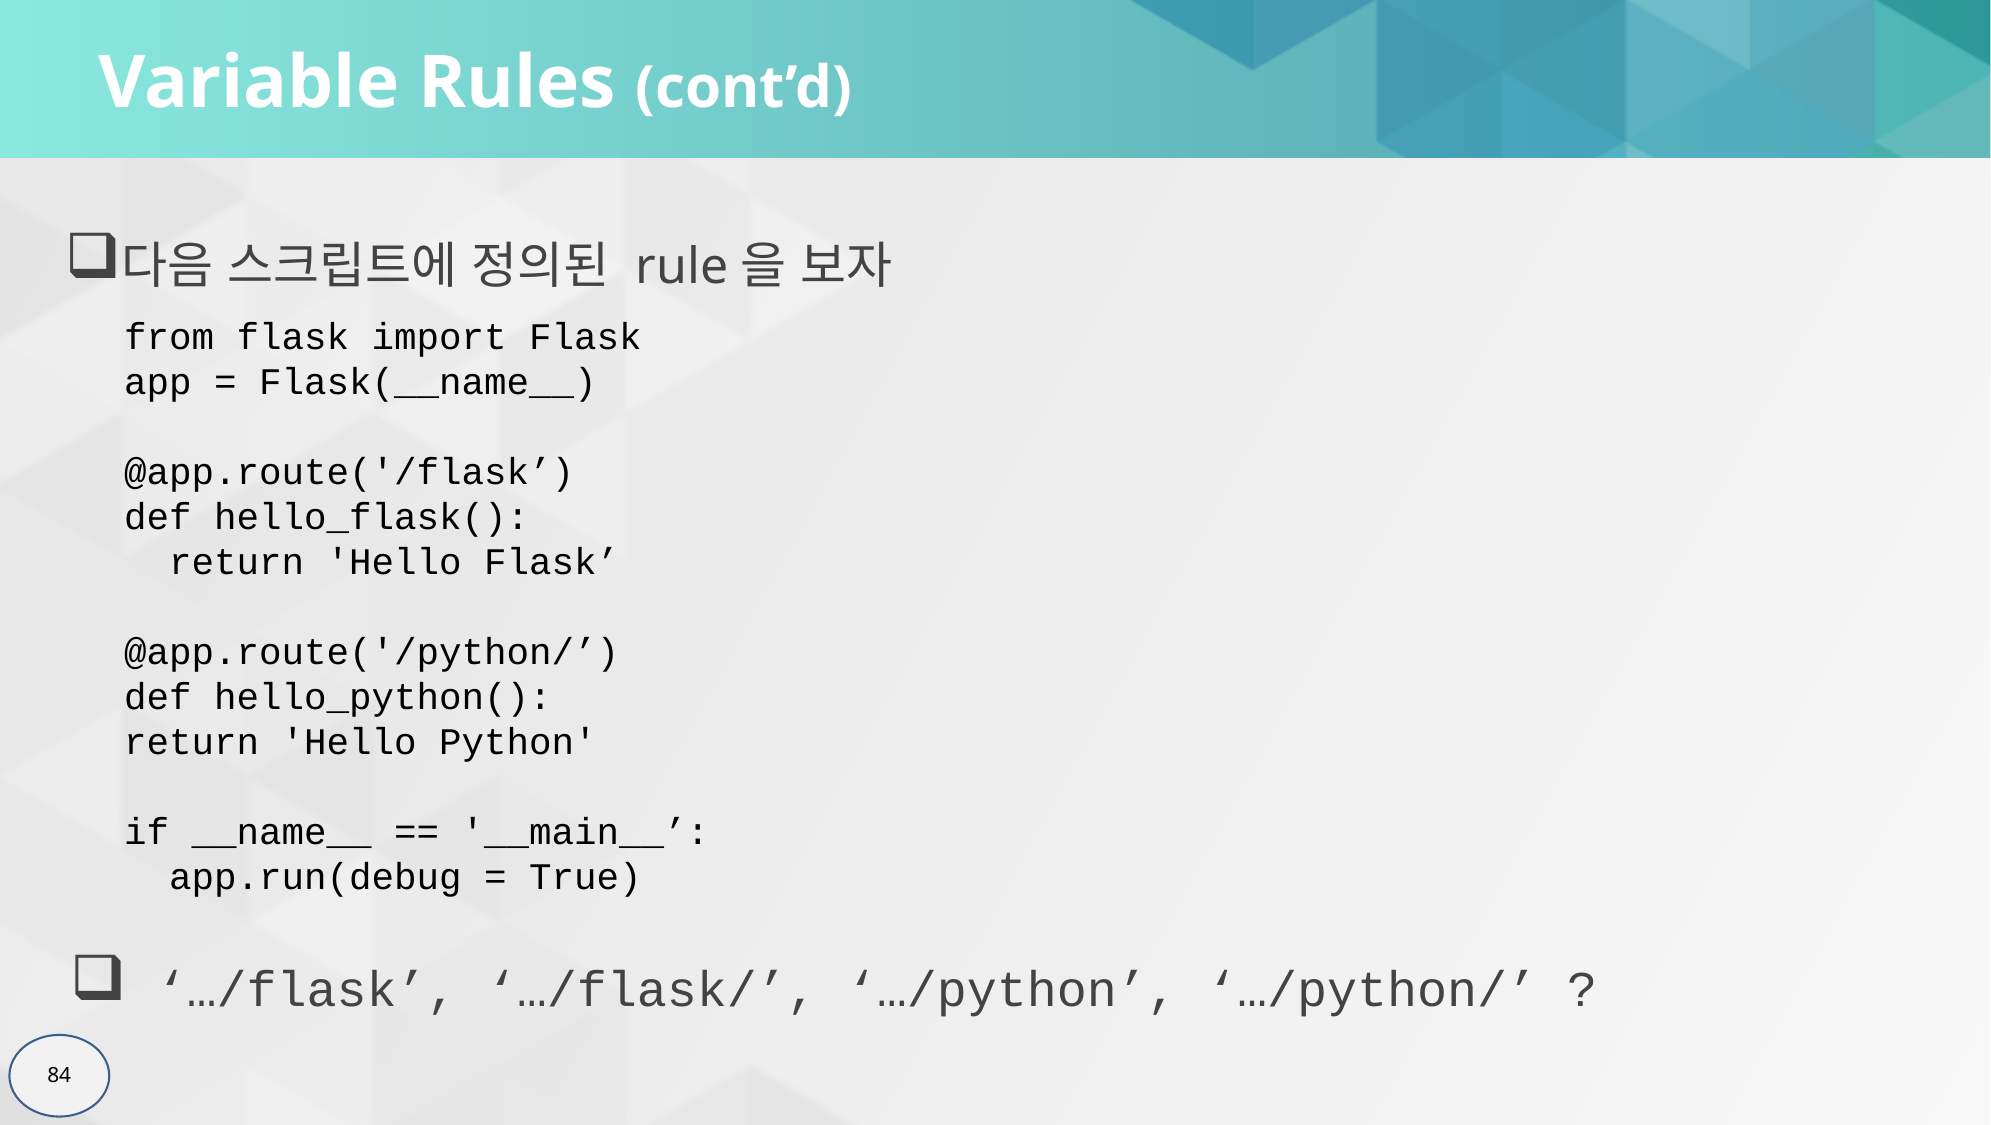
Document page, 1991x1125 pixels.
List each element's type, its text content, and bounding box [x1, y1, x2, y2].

text_box ‘…/flask’, ‘…/flask/’, ‘…/python’, ‘…/python/’ ? [55, 918, 1934, 1025]
list 다음 스크립트에 정의된 rule을 보자 [50, 196, 1929, 303]
text_box from flask import Flask app = Flask(__name__) @app.route('/flask’) def hello_flask(): return 'Hello Flask’ @app.route('/python/’) def hello_python(): return 'Hello Python' if __name__ == '__main__’: app.run(debug = True) [109, 304, 1232, 917]
picture [0, 0, 1991, 1125]
title Variable Rules (cont’d) [83, 0, 1681, 158]
